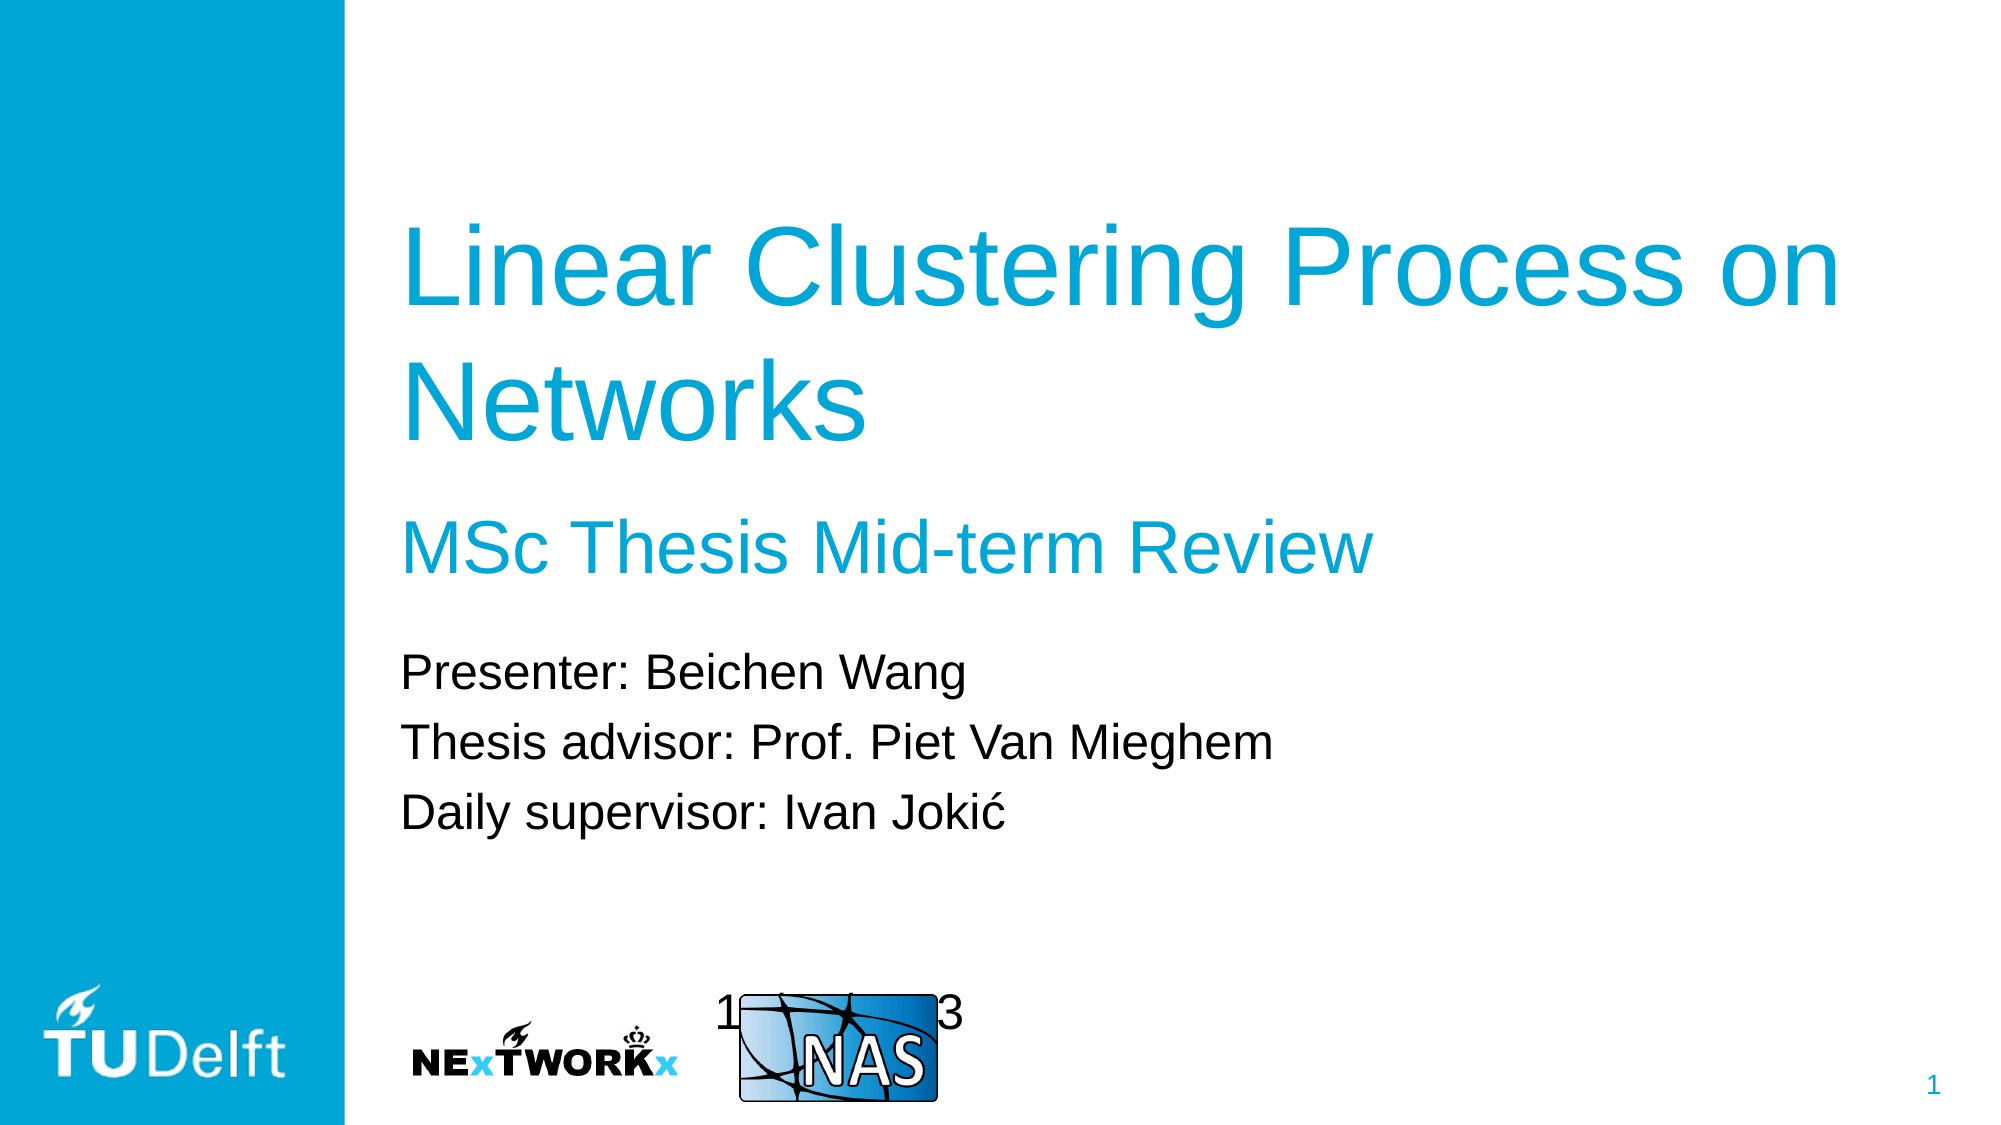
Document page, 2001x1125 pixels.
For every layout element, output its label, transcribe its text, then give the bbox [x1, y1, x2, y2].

title Linear Clustering Process on Networks [385, 176, 1975, 481]
picture [393, 999, 699, 1102]
text_box MSc Thesis Mid-term Review [385, 487, 1642, 600]
subtitle Presenter: Beichen Wang Thesis advisor: Prof. Piet Van Mieghem Daily supervisor: Ivan Jokić 14/04/2023 [385, 632, 1931, 936]
picture [739, 993, 938, 1102]
